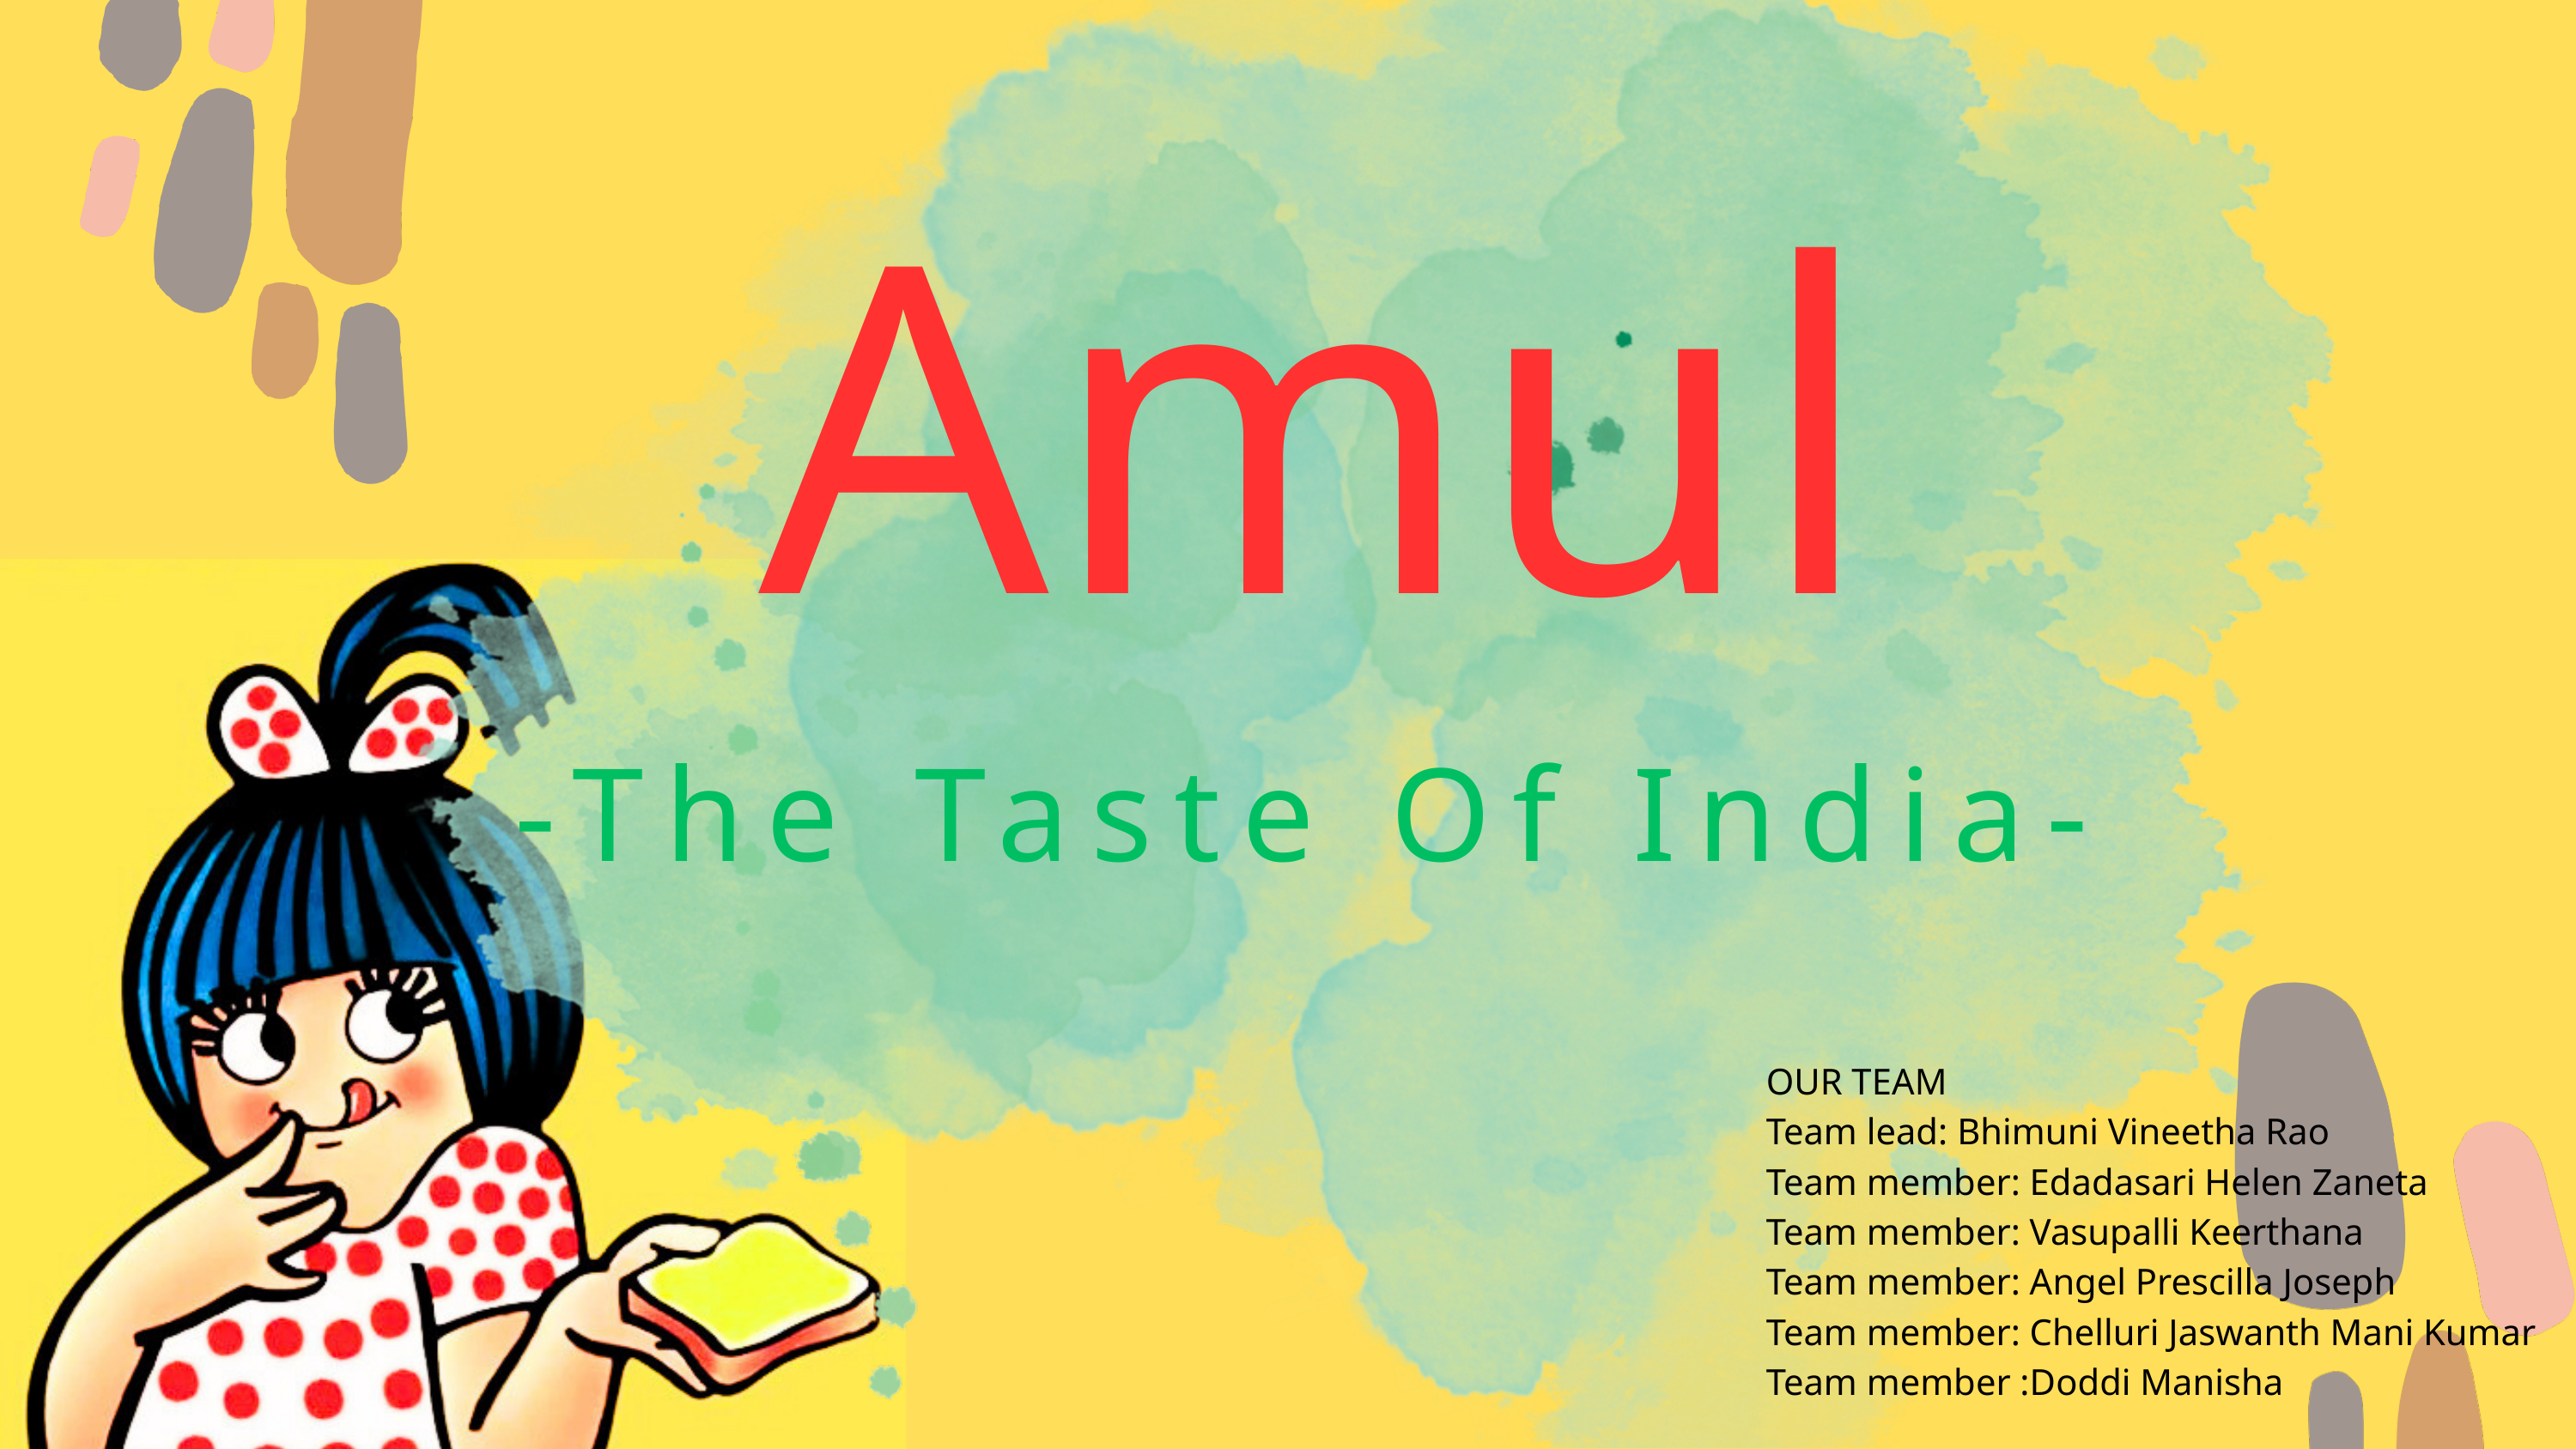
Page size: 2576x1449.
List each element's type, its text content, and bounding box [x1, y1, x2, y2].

text_box [404, 685, 2335, 706]
text_box [424, 0, 2335, 301]
text_box [404, 888, 2335, 1448]
text_box Amul [228, 301, 2406, 685]
text_box -The Taste Of India- [83, 706, 2522, 888]
text_box [79, 0, 424, 486]
text_box [0, 558, 414, 1449]
text_box [2234, 979, 2576, 1052]
text_box OUR TEAM Team lead: Bhimuni Vineetha Rao Team member: Edadasari Helen Zaneta Team member: Vasupalli Keerthana Team member: Angel Prescilla Joseph Team member: Chelluri Jaswanth Mani Kumar Team member :Doddi Manisha [1765, 1052, 2576, 1449]
